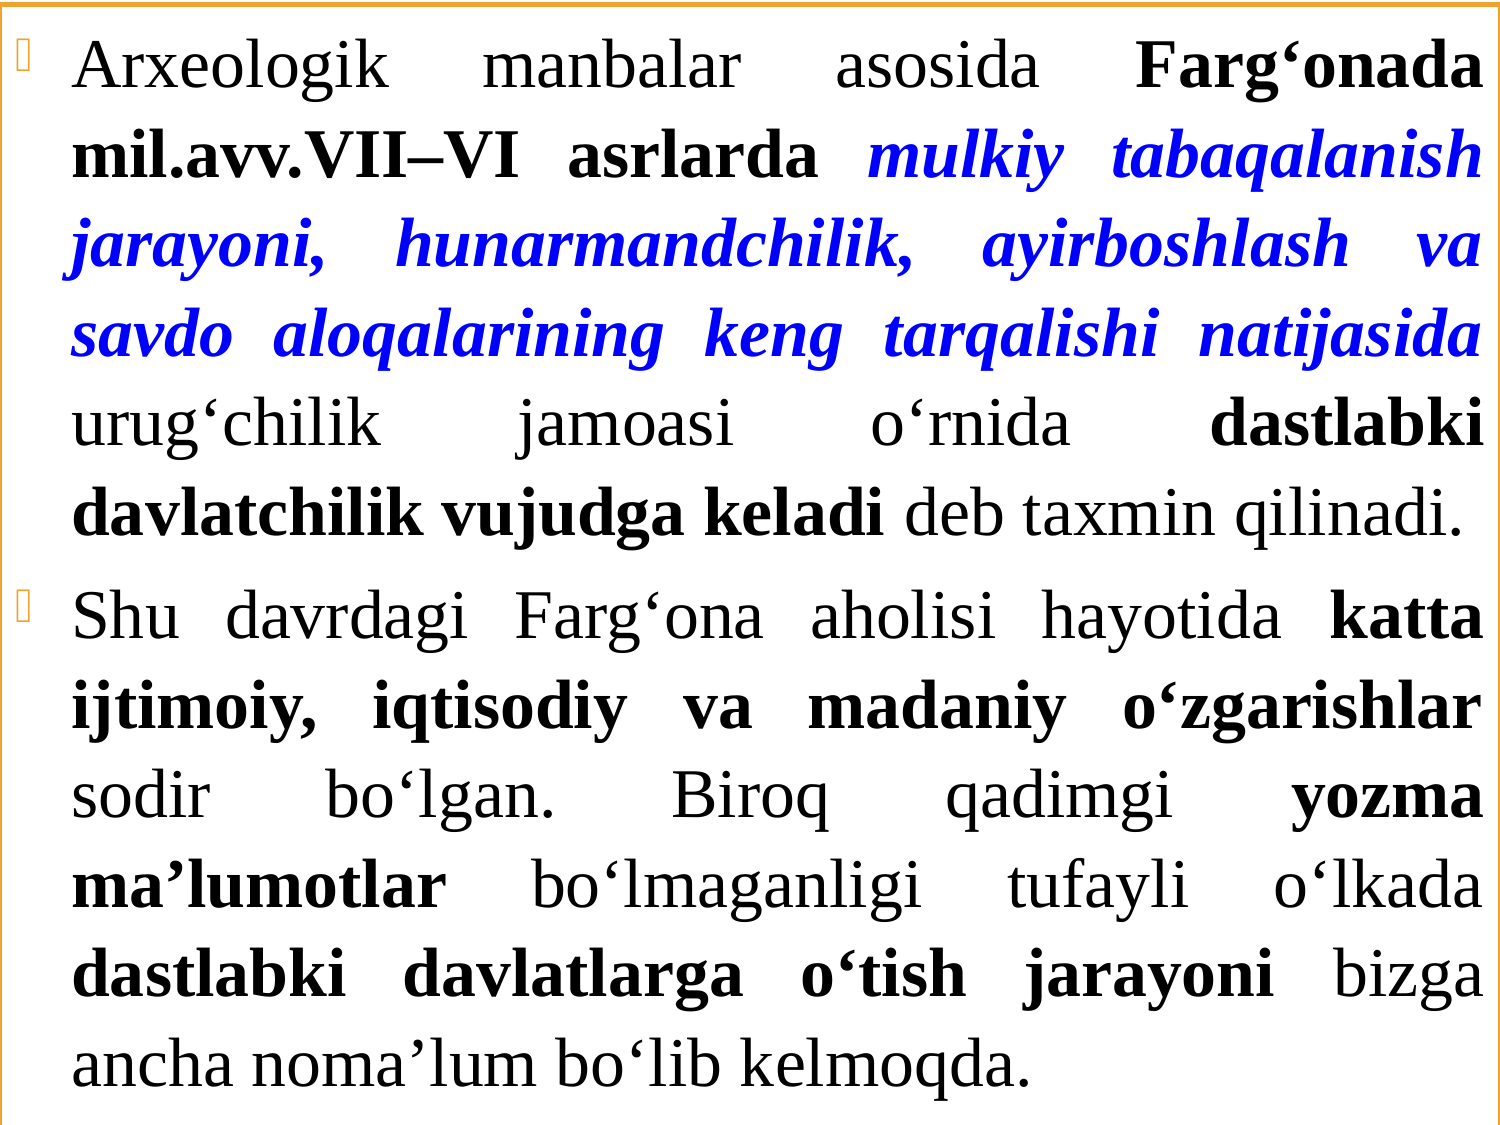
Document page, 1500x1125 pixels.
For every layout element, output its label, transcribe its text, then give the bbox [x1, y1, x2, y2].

subtitle Arxeologik manbalar asosida Farg‘onada mil.avv.VII–VI asrlarda mulkiy tabaqalanish jarayoni, hunarmandchilik, ayirboshlash va savdo aloqalarining keng tarqalishi natijasida urug‘chilik jamoasi o‘rnida dastlabki davlatchilik vujudga keladi deb taxmin qilinadi. Shu davrdagi Farg‘ona aholisi hayotida katta ijtimoiy, iqtisodiy va madaniy o‘zgarishlar sodir bo‘lgan. Biroq qadimgi yozma ma’lumotlar bo‘lmaganligi tufayli o‘lkada dastlabki davlatlarga o‘tish jarayoni bizga ancha noma’lum bo‘lib kelmoqda. [0, 2, 1500, 1125]
